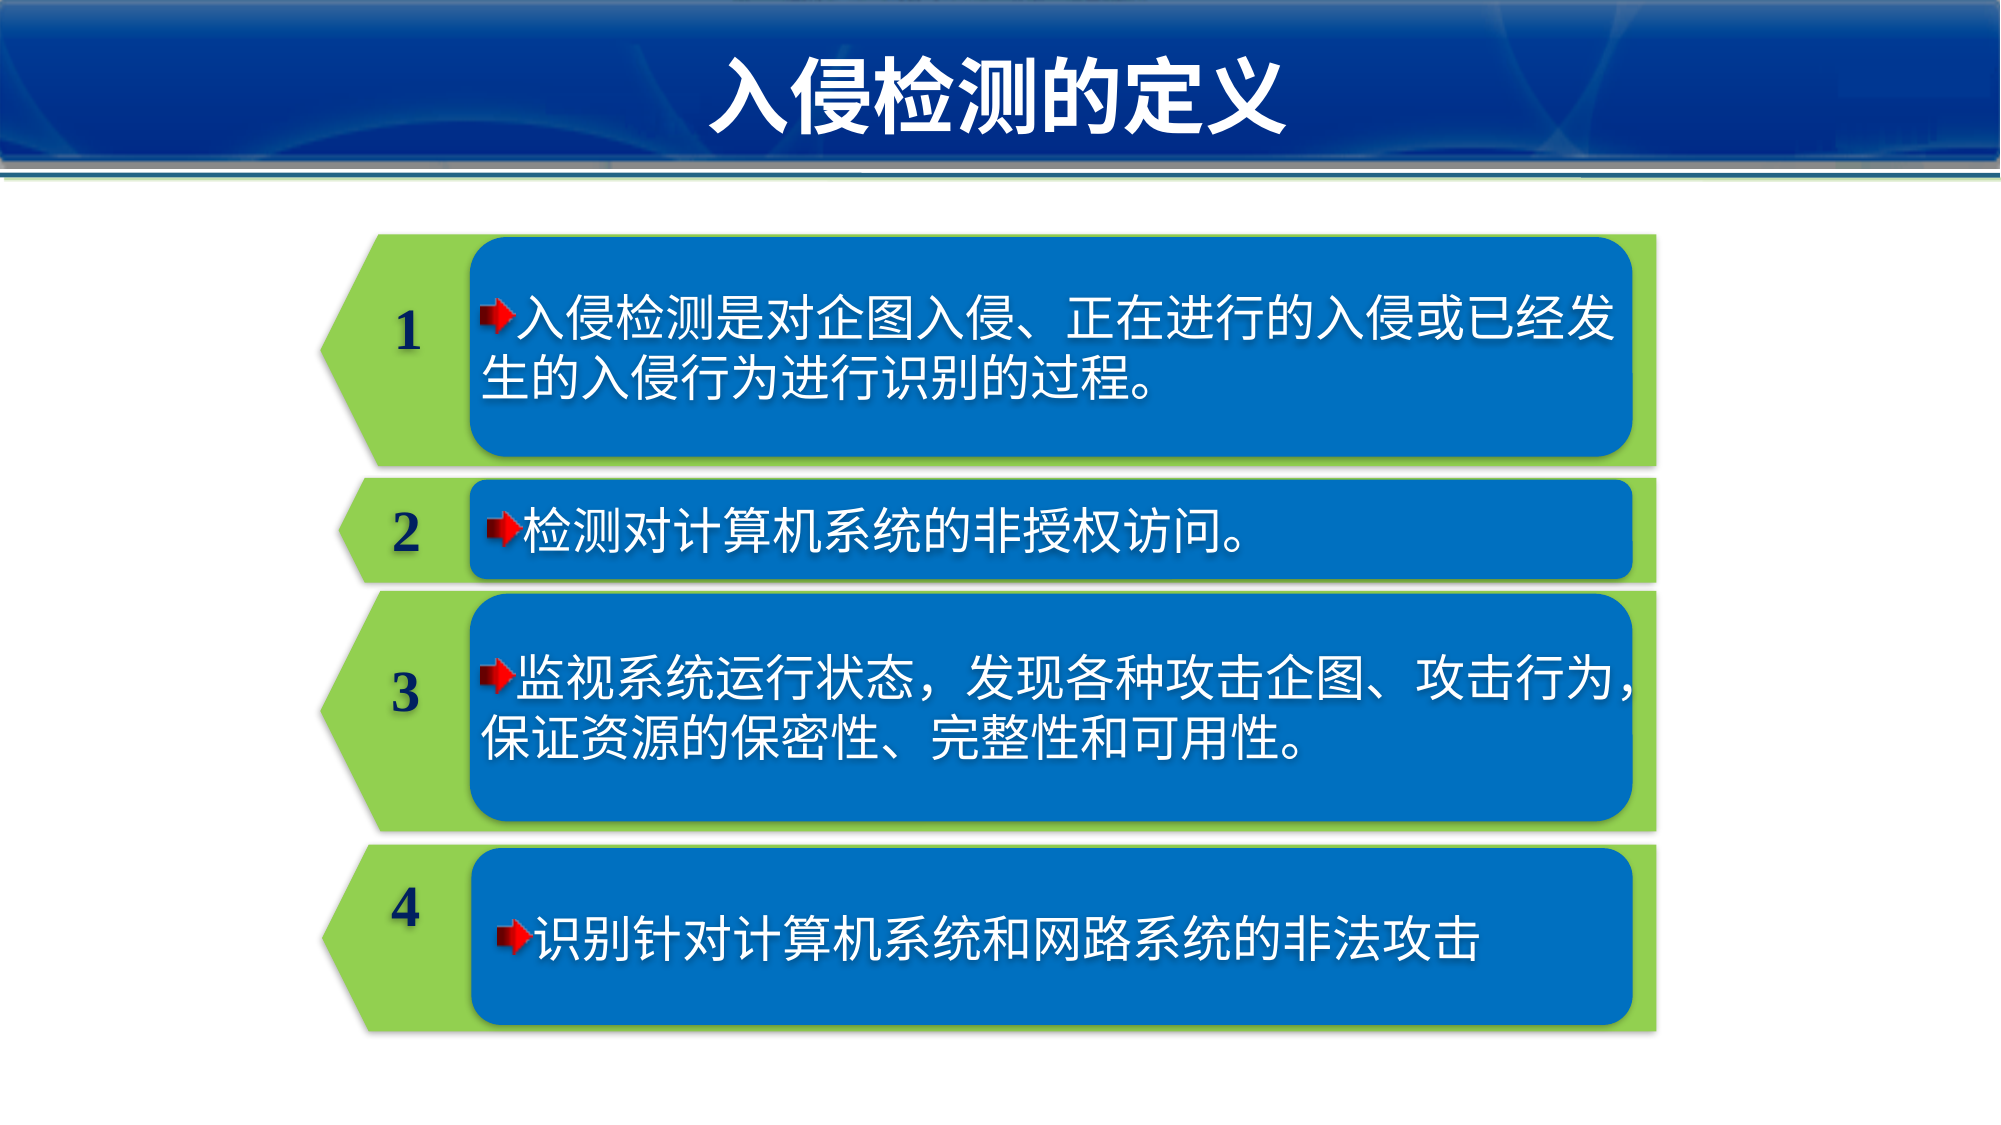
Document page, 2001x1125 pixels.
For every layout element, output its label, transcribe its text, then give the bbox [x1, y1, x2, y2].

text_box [321, 844, 1657, 1032]
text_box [319, 590, 1657, 832]
text_box 入侵检测的定义 [285, 0, 1711, 188]
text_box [338, 477, 1657, 583]
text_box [319, 234, 1657, 467]
